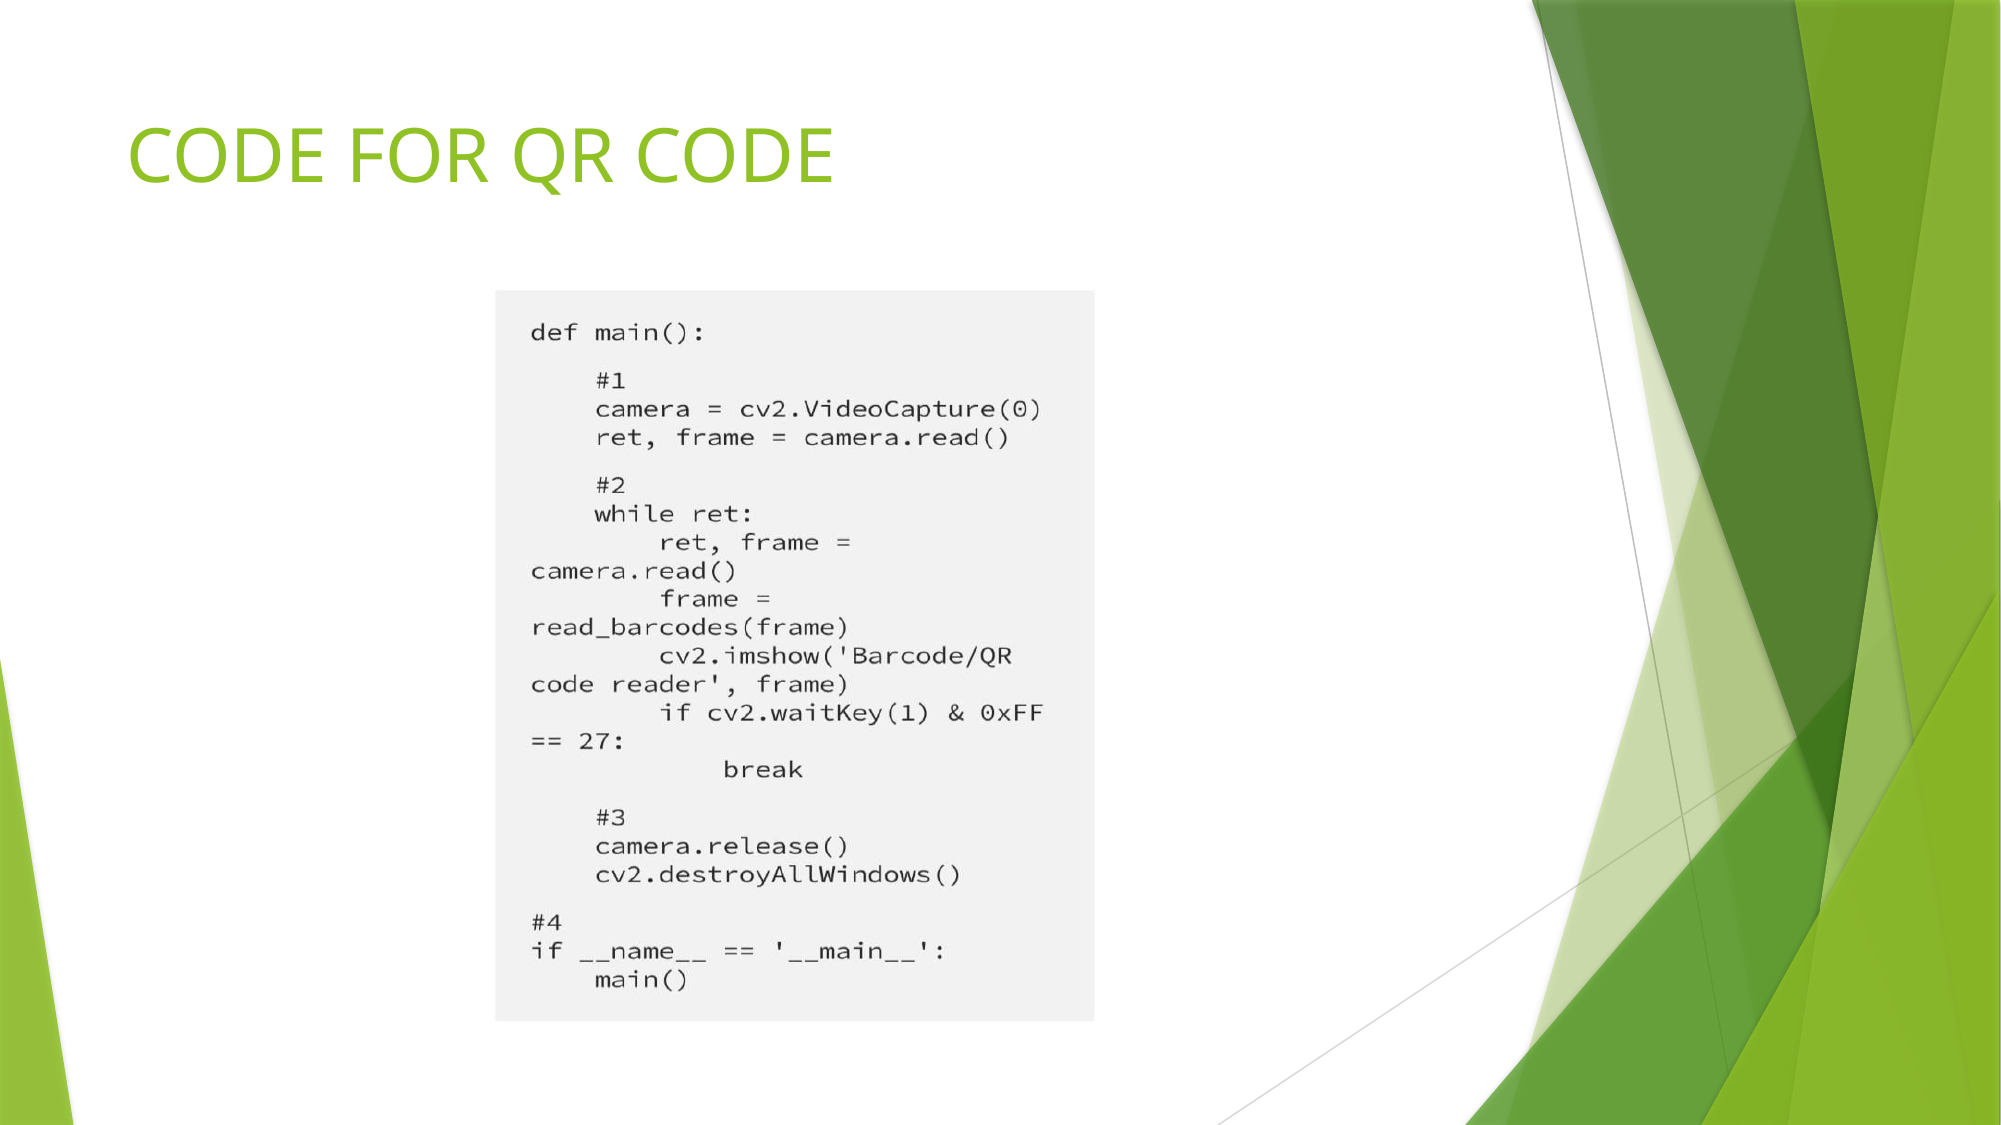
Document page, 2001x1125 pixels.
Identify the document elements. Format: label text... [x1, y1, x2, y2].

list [452, 276, 1136, 1047]
title CODE FOR QR CODE [111, 99, 1522, 317]
